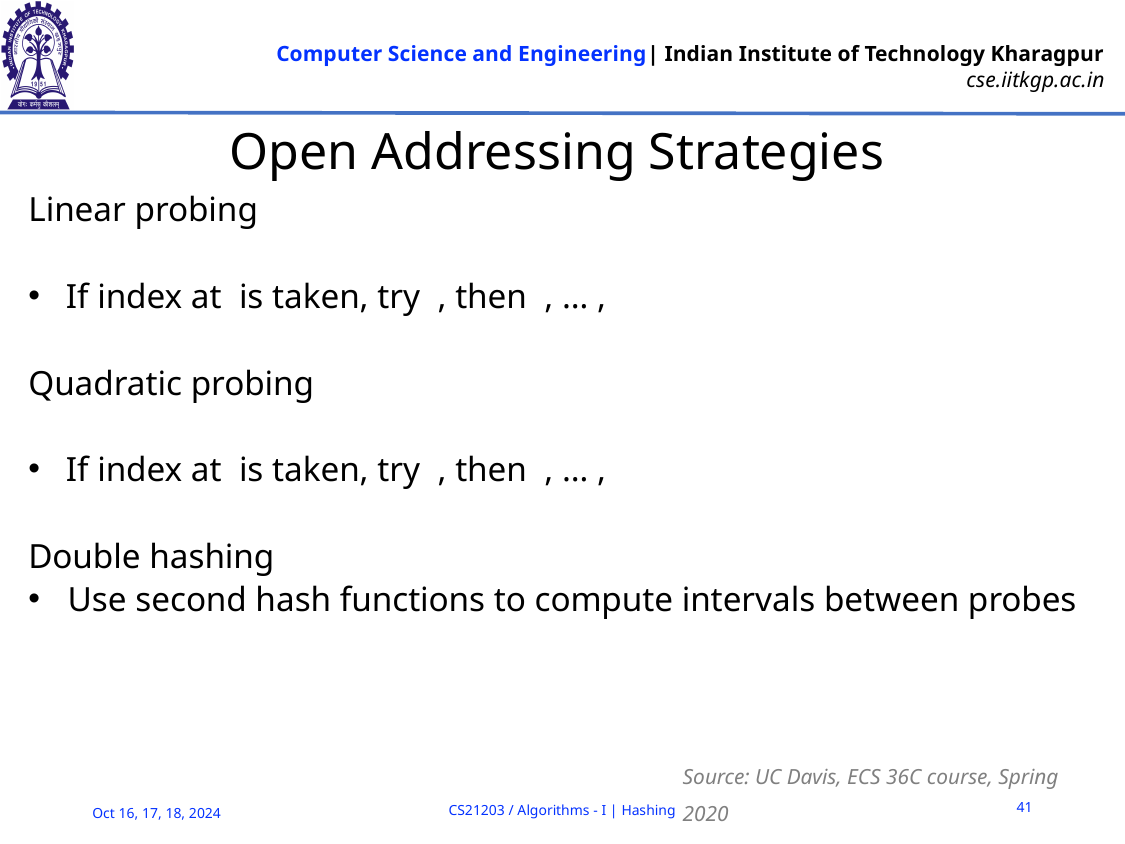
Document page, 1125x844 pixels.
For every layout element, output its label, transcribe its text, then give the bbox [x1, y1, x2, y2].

footer CS21203 / Algorithms - I | Hashing [185, 787, 940, 833]
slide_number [77, 798, 274, 844]
slide_number 41 [992, 802, 1048, 831]
picture [1, 1, 74, 110]
title Open Addressing Strategies [35, 78, 1078, 221]
text_box Source: UC Davis, ECS 36C course, Spring 2020 [668, 775, 1121, 802]
